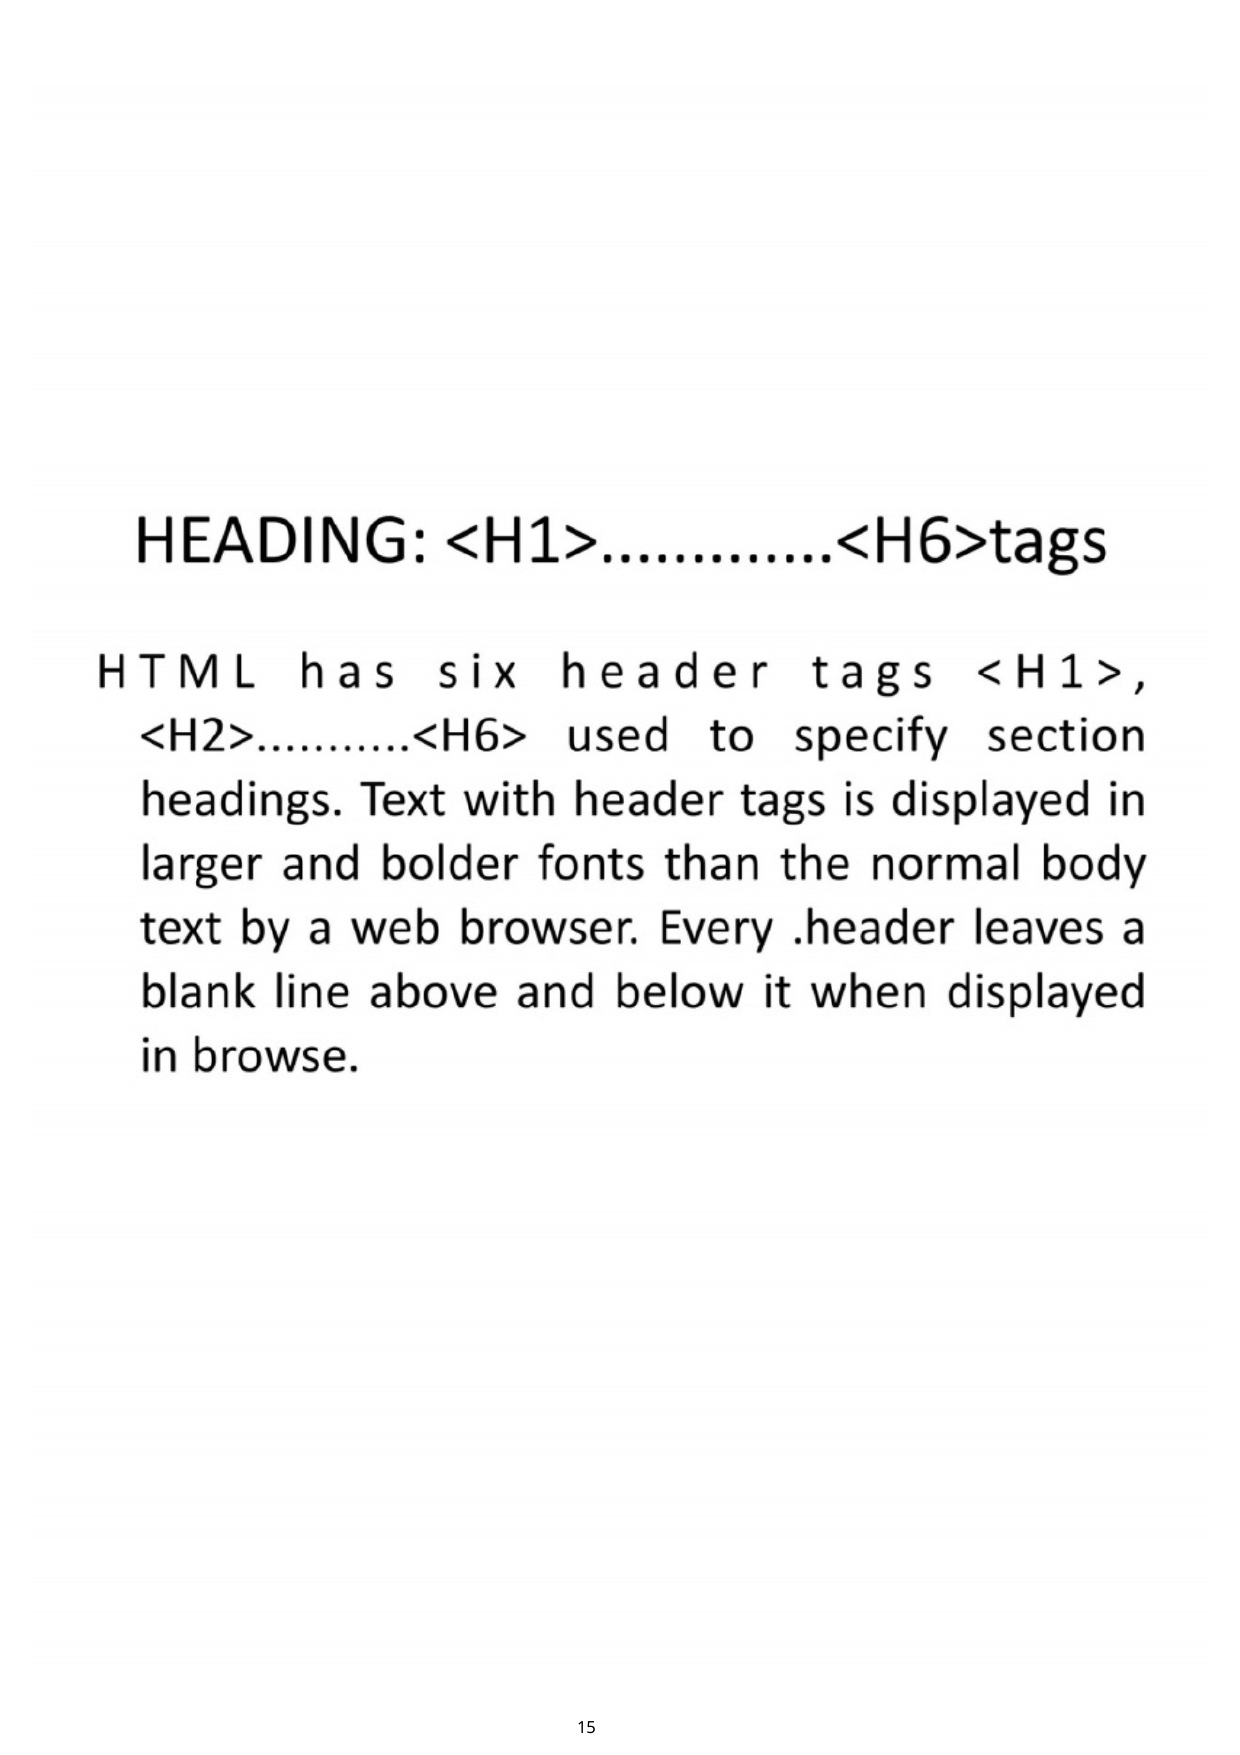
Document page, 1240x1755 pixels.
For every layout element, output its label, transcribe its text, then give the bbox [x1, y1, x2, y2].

picture [30, 44, 1210, 1711]
slide_number 15 [570, 1718, 605, 1755]
